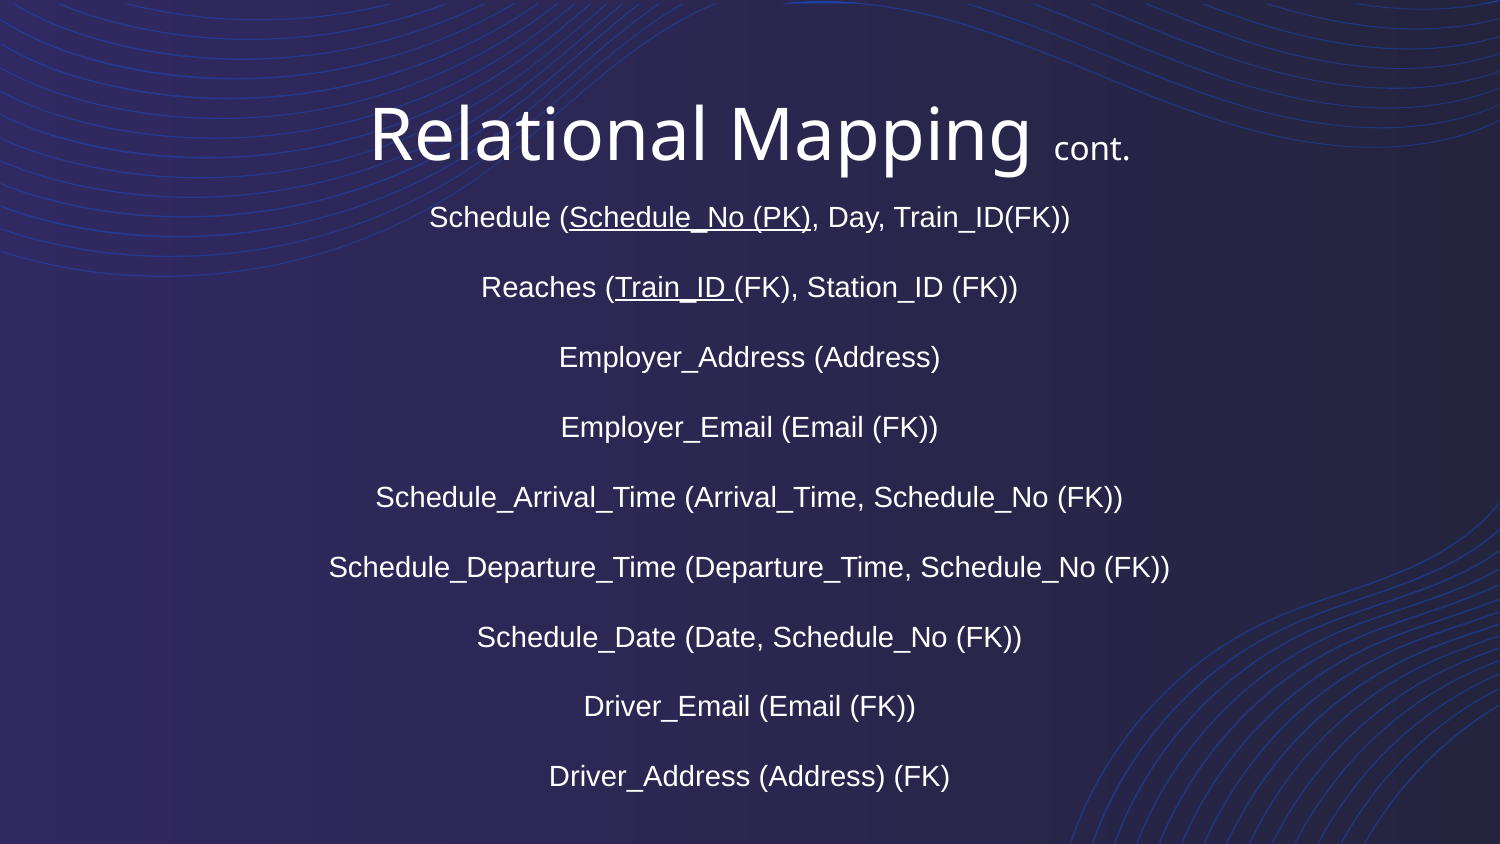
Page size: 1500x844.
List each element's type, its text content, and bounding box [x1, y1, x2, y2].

text_box Schedule (Schedule_No (PK), Day, Train_ID(FK)) Reaches (Train_ID (FK), Station_ID (FK)) Employer_Address (Address) Employer_Email (Email (FK)) Schedule_Arrival_Time (Arrival_Time, Schedule_No (FK)) Schedule_Departure_Time (Departure_Time, Schedule_No (FK)) Schedule_Date (Date, Schedule_No (FK)) Driver_Email (Email (FK)) Driver_Address (Address) (FK) [63, 183, 1436, 350]
title Relational Mapping cont. [118, 72, 1382, 167]
